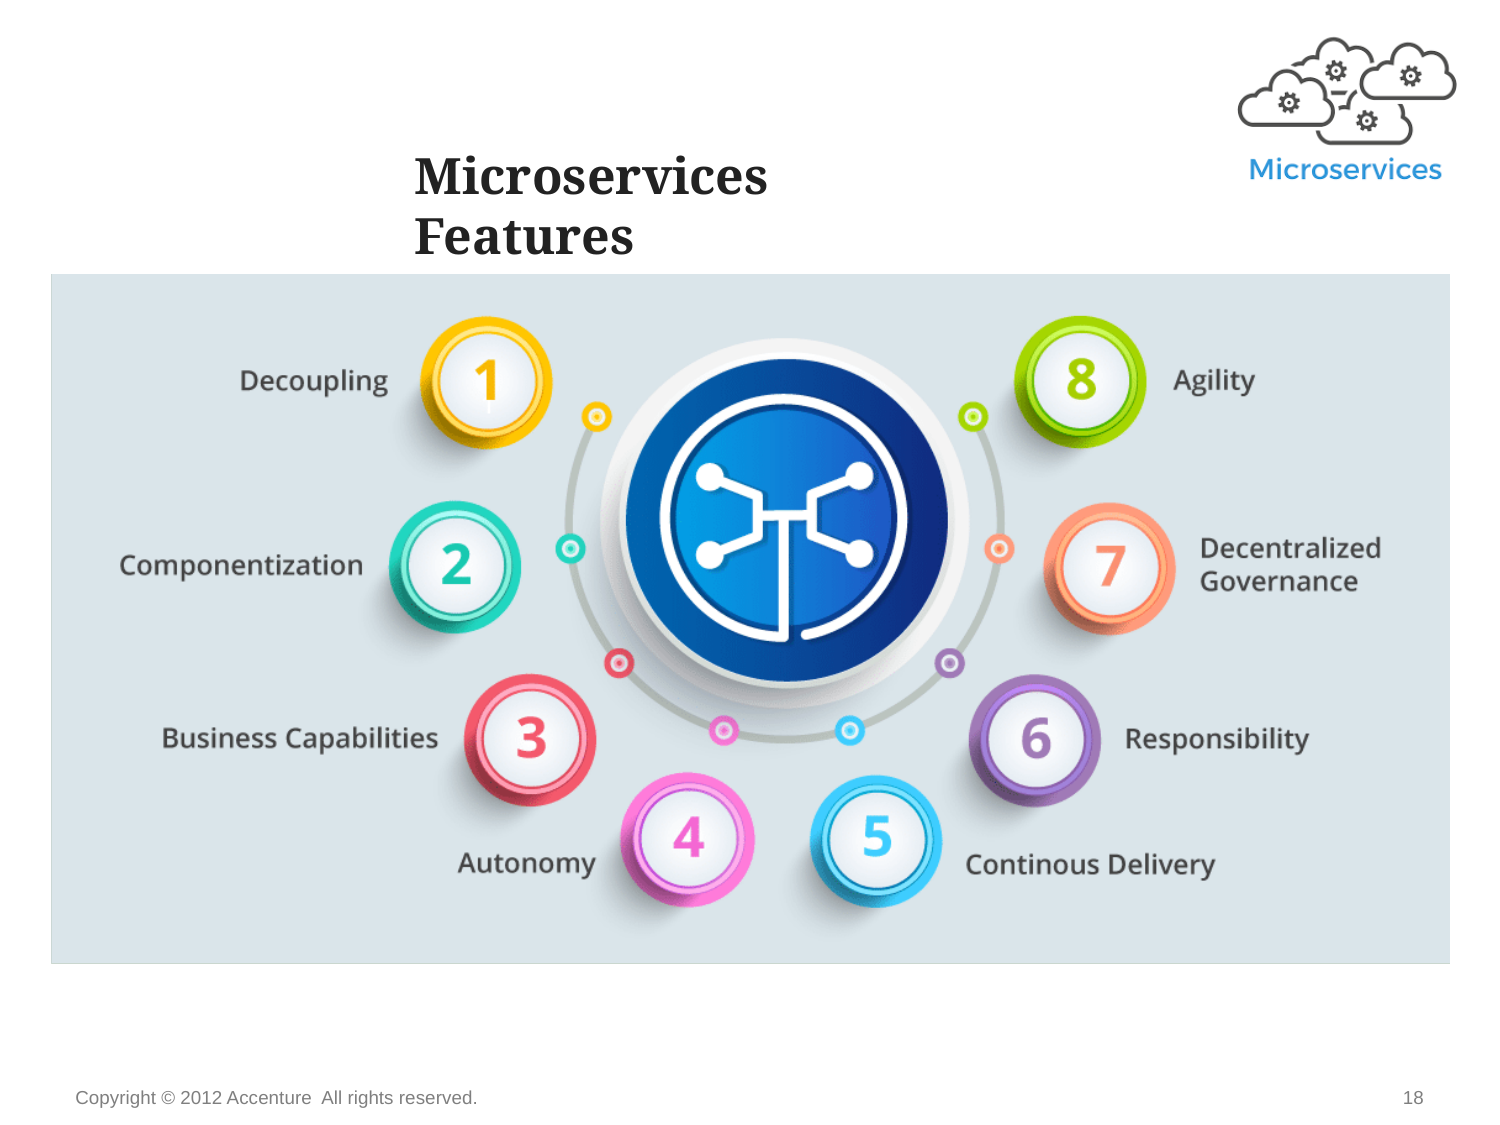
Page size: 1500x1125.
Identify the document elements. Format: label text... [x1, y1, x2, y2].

text_box Microservices Features [399, 137, 1000, 273]
picture [49, 274, 1451, 966]
picture [1212, 1, 1482, 203]
